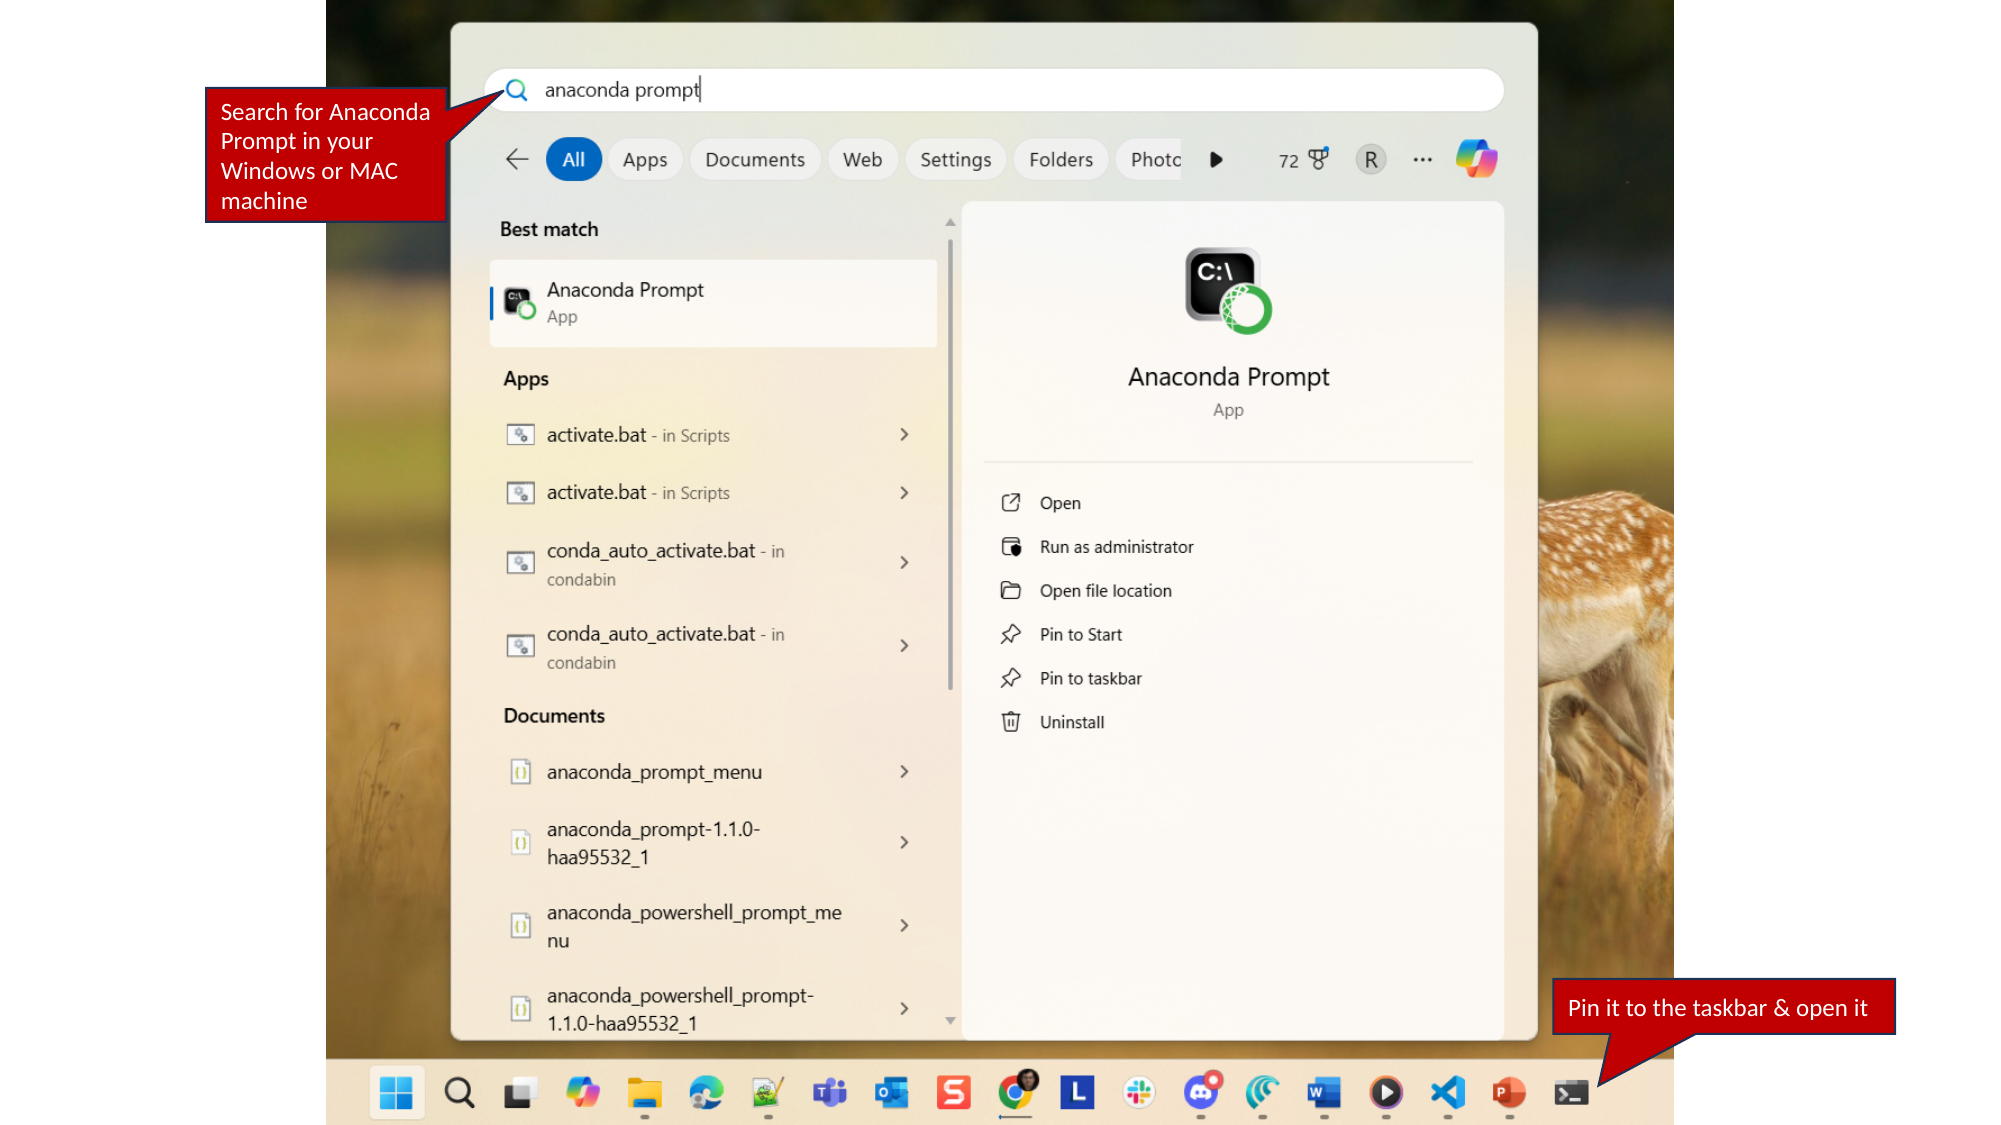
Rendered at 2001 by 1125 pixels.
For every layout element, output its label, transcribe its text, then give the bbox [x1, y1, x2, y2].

text_box Search for Anaconda Prompt in your Windows or MAC machine [205, 86, 326, 223]
text_box Pin it to the taskbar & open it [1674, 977, 1897, 1047]
picture [326, 0, 1674, 1125]
